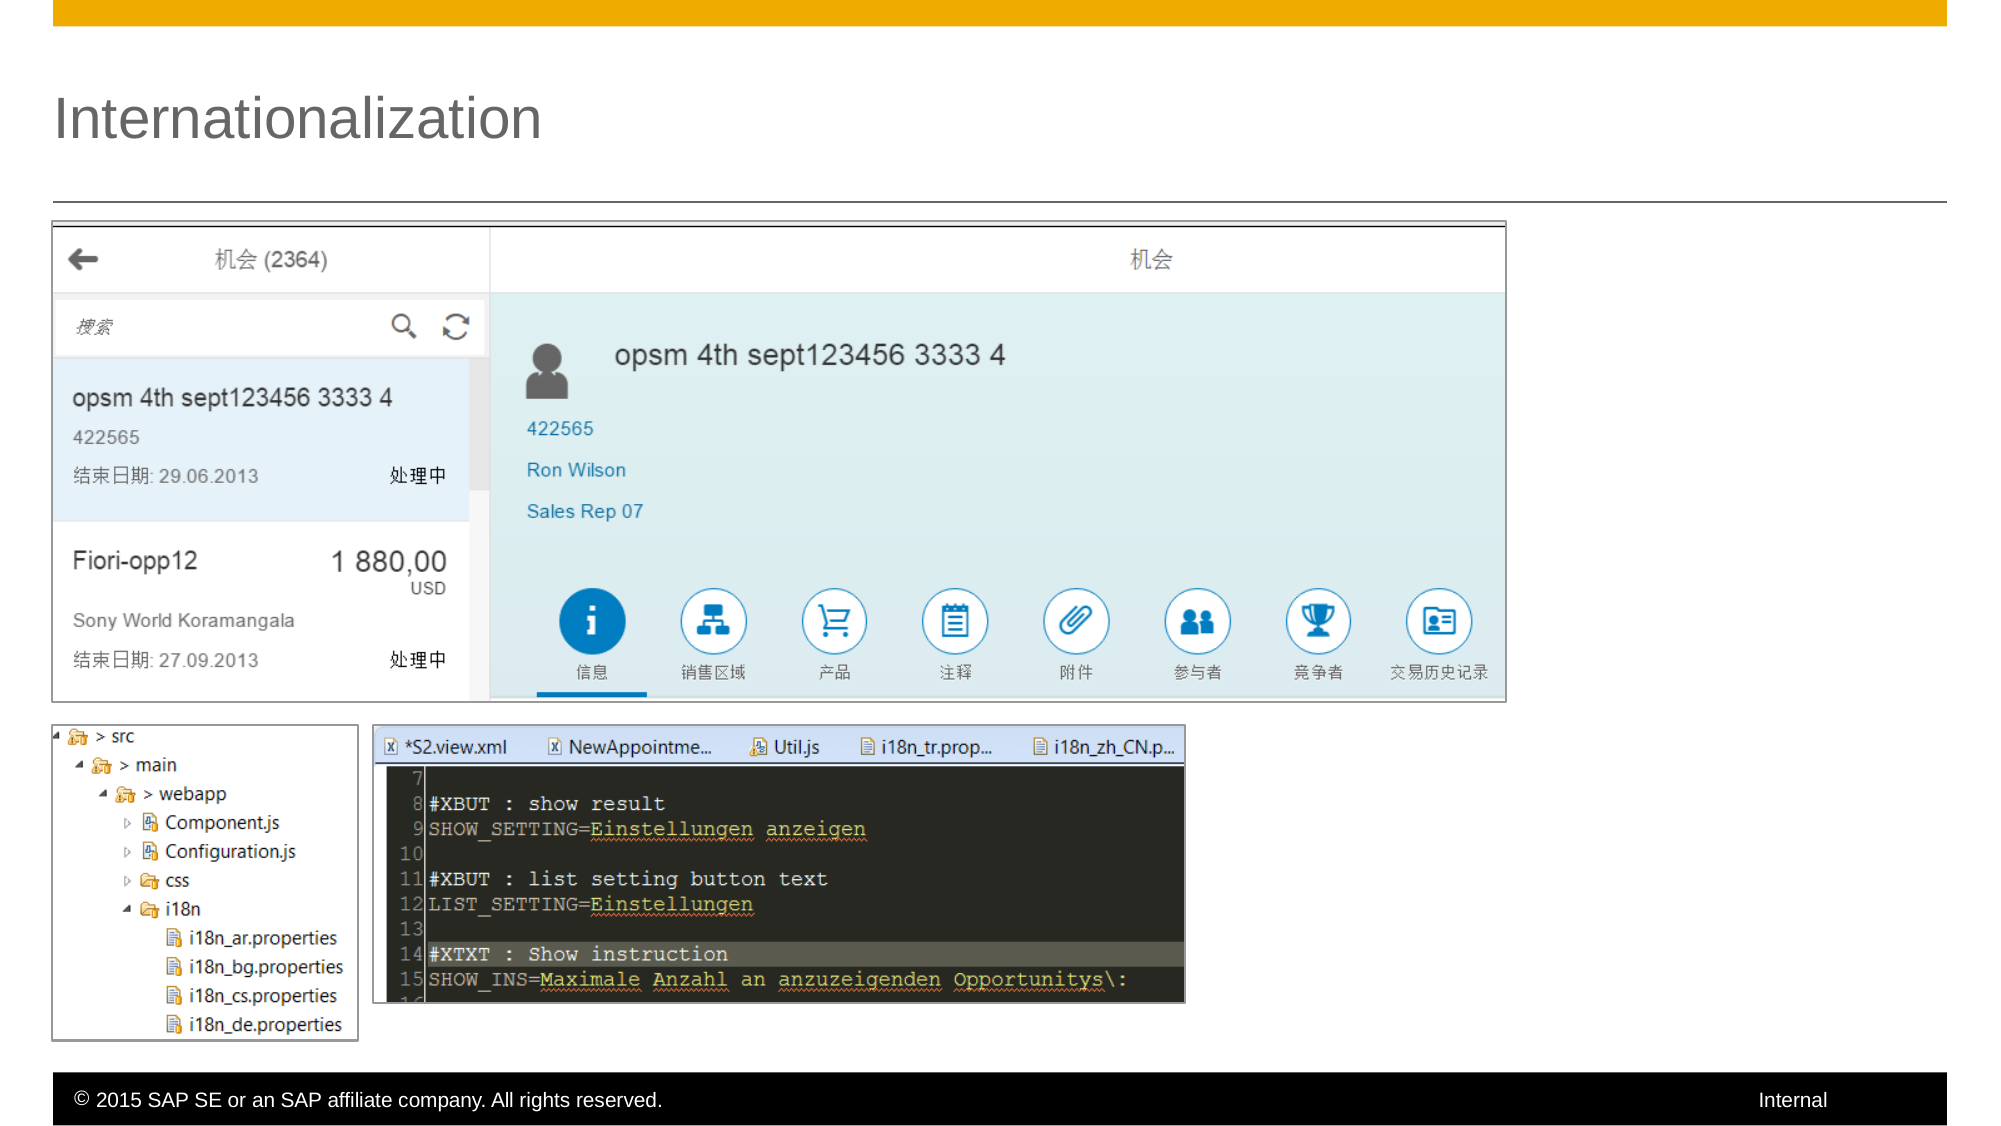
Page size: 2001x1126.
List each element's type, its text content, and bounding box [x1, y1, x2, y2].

picture [52, 221, 1505, 701]
title Internationalization [53, 53, 1947, 178]
picture [52, 725, 358, 1040]
picture [373, 725, 1185, 1003]
